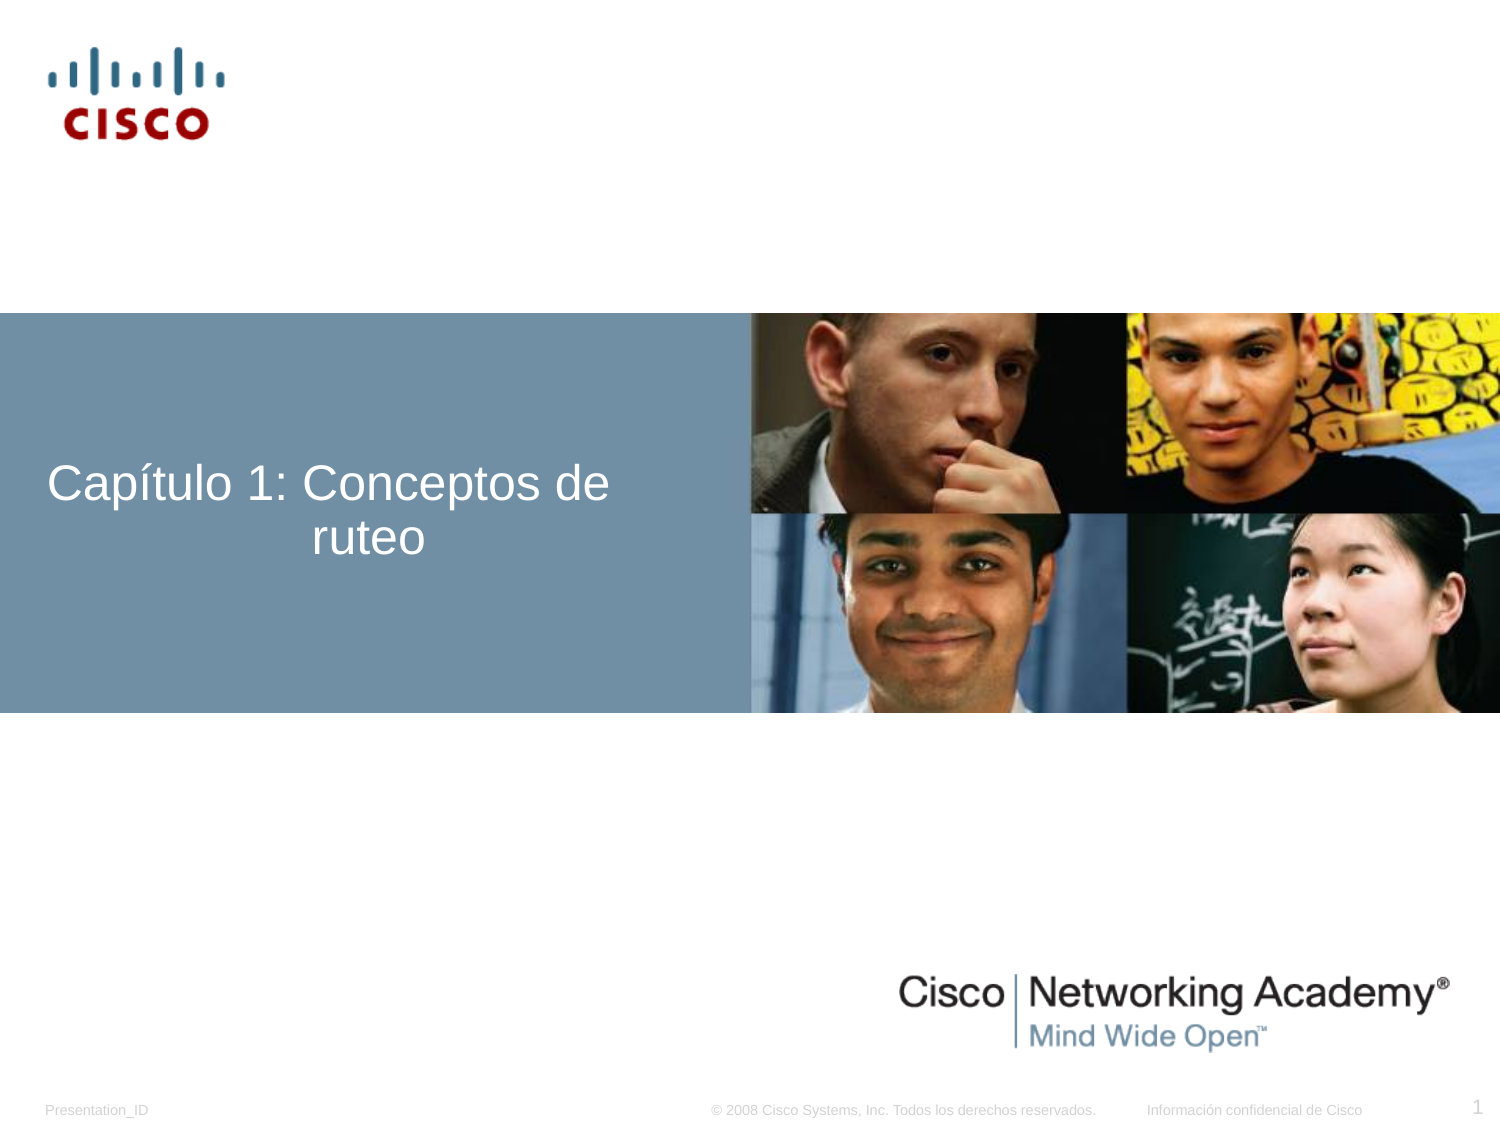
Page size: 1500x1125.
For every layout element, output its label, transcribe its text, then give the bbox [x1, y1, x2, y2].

picture [0, 313, 1500, 713]
picture [40, 19, 233, 168]
picture [899, 974, 1450, 1053]
title Capítulo 1: Conceptos de ruteo [33, 375, 720, 648]
